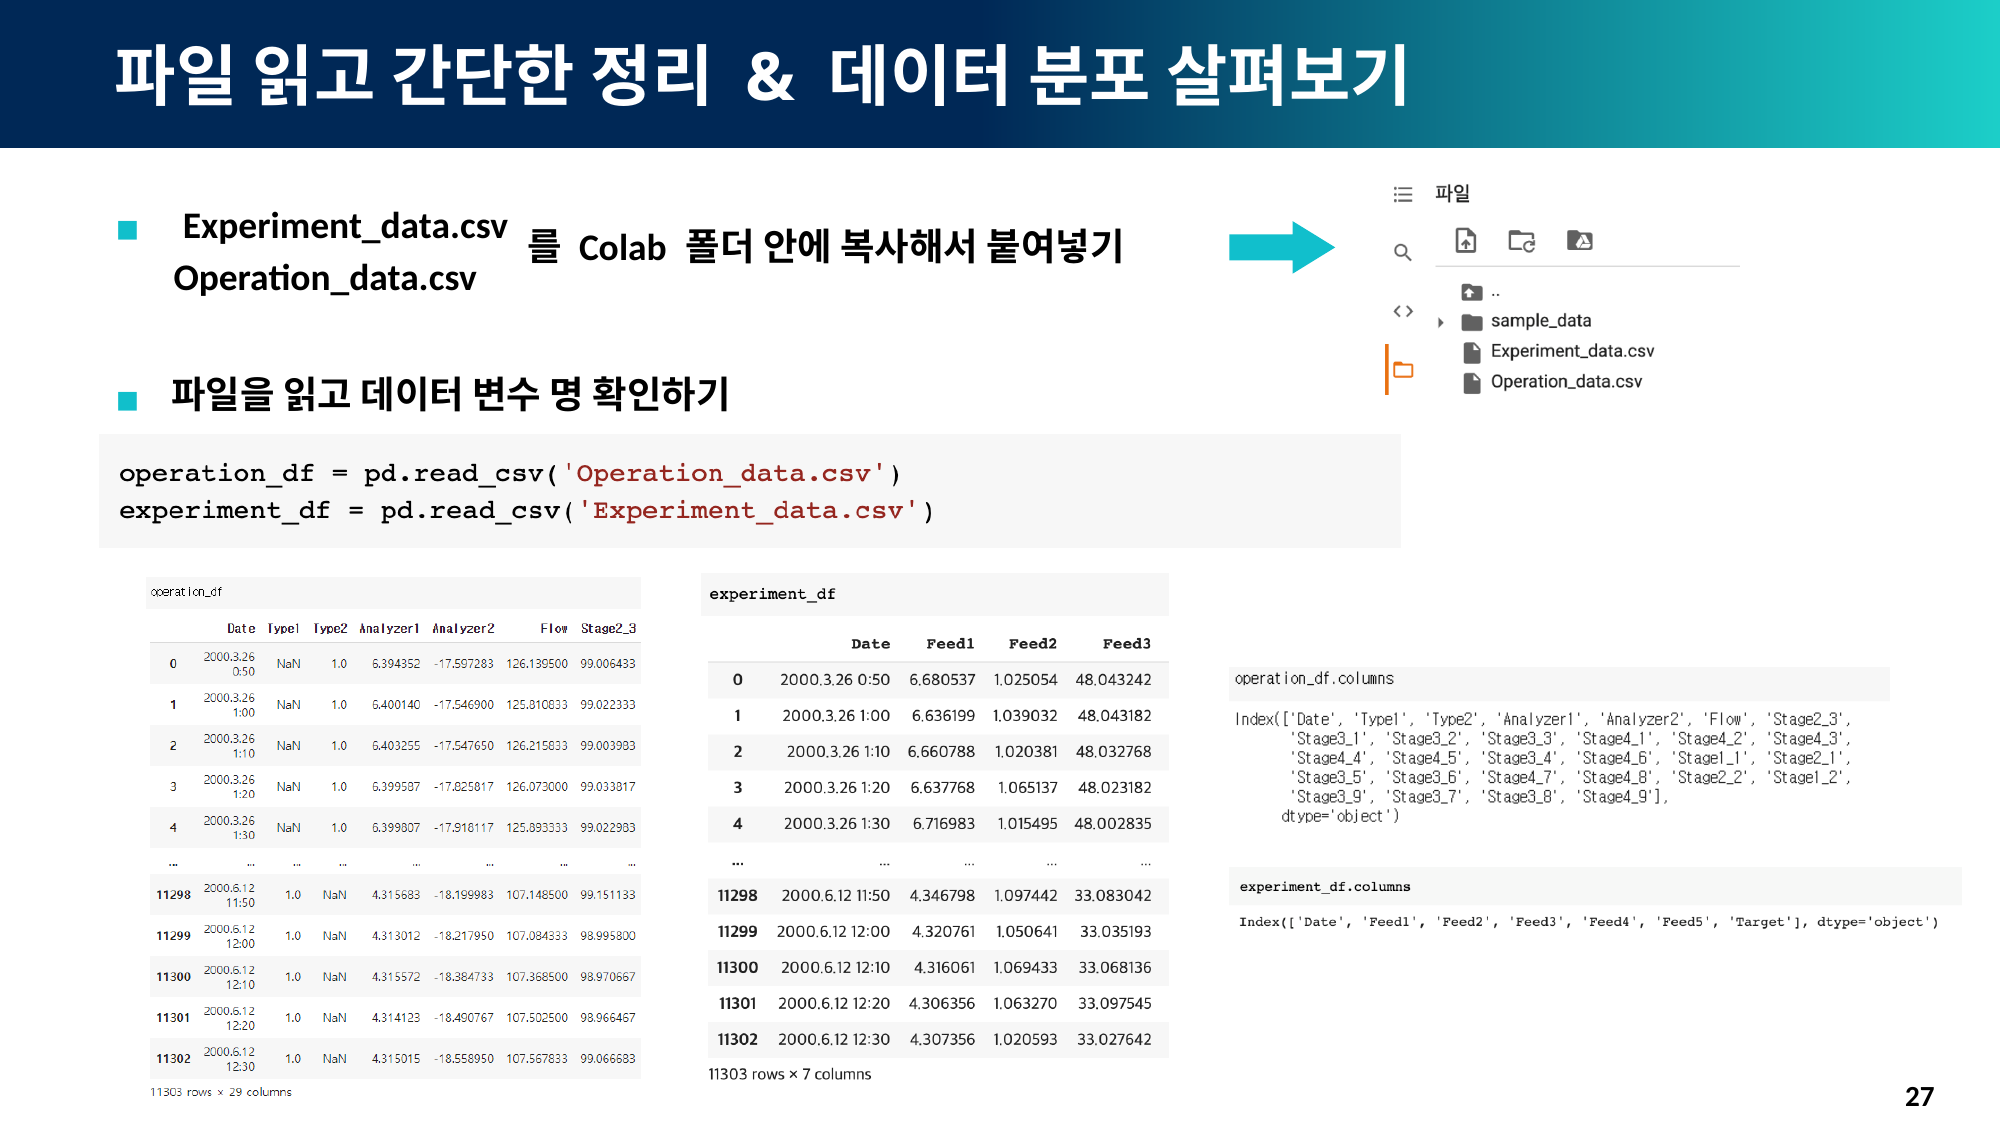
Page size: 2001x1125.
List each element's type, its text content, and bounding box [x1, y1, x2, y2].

picture [146, 577, 641, 1106]
picture [1229, 867, 1962, 950]
list Experiment_data.csv 파일을 읽고 데이터 변수 명 확인하기 [99, 184, 1900, 1024]
picture [1229, 666, 1890, 831]
text_box Operation_data.csv [158, 245, 503, 306]
text_box [1229, 221, 1336, 274]
text_box 를 Colab 폴더 안에 복사해서 붙여넣기 [512, 215, 1191, 276]
picture [701, 573, 1169, 1095]
picture [99, 432, 1401, 558]
title 파일 읽고 간단한 정리 & 데이터 분포 살펴보기 [99, 0, 1900, 148]
slide_number 27 [1514, 1065, 1950, 1125]
picture [1376, 165, 1740, 420]
